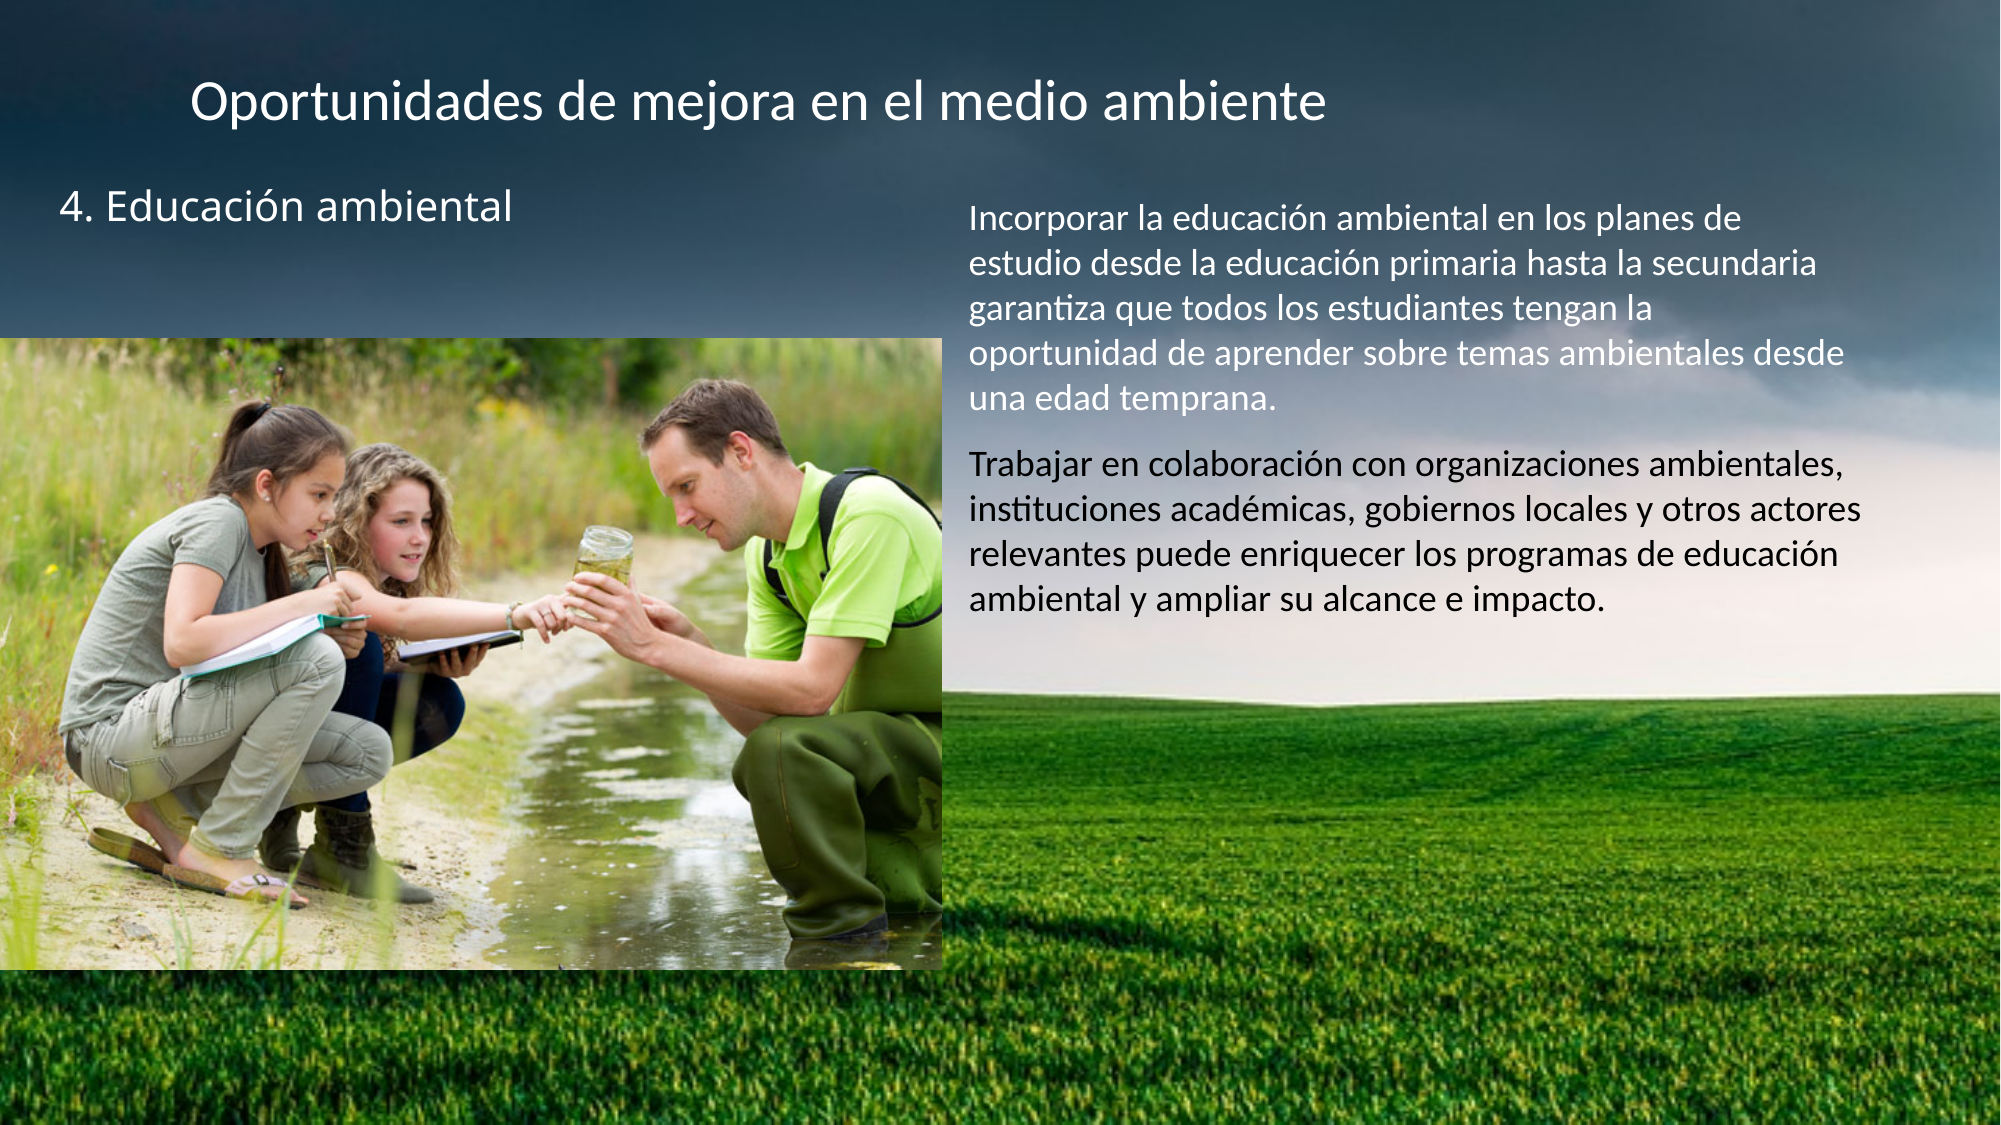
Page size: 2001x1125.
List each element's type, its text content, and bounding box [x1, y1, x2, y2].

text_box Trabajar en colaboración con organizaciones ambientales, instituciones académicas, gobiernos locales y otros actores relevantes puede enriquecer los programas de educación ambiental y ampliar su alcance e impacto. [954, 431, 1955, 626]
text_box [991, 260, 1911, 431]
text_box 4. Educación ambiental [44, 155, 805, 239]
title Oportunidades de mejora en el medio ambiente [15, 47, 1516, 140]
picture [0, 0, 2001, 1125]
text_box Incorporar la educación ambiental en los planes de estudio desde la educación primaria hasta la secundaria garantiza que todos los estudiantes tengan la oportunidad de aprender sobre temas ambientales desde una edad temprana. [954, 185, 1863, 425]
